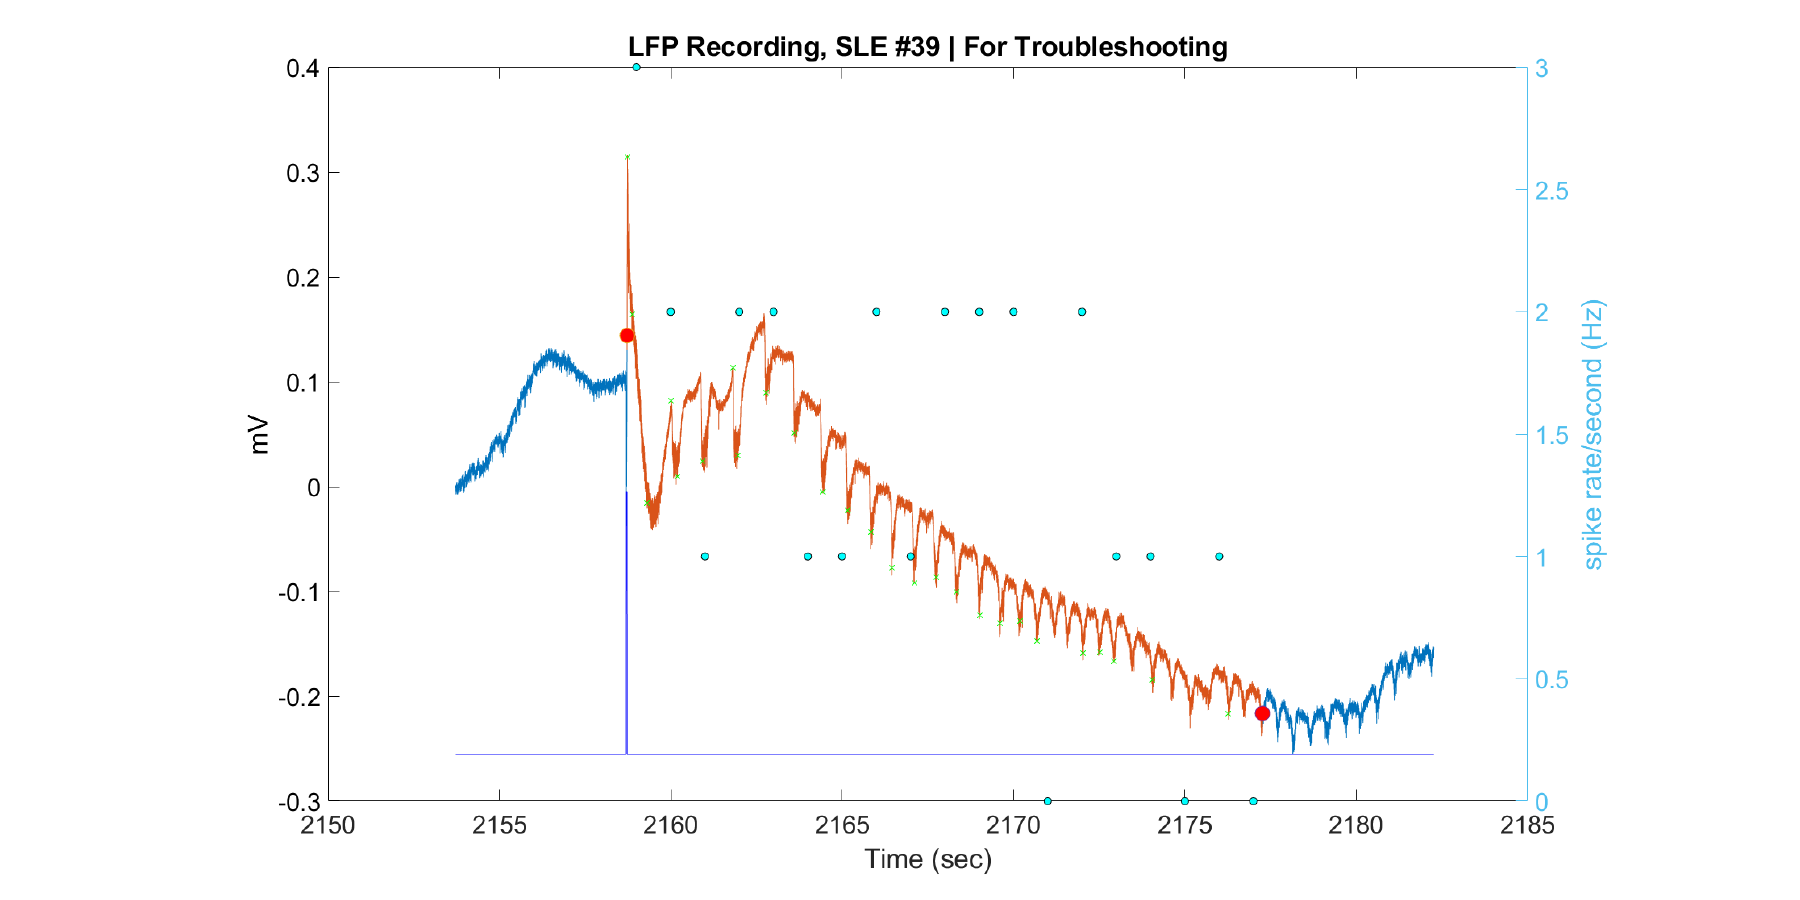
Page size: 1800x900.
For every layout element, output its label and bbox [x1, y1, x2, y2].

picture [126, 0, 1674, 900]
